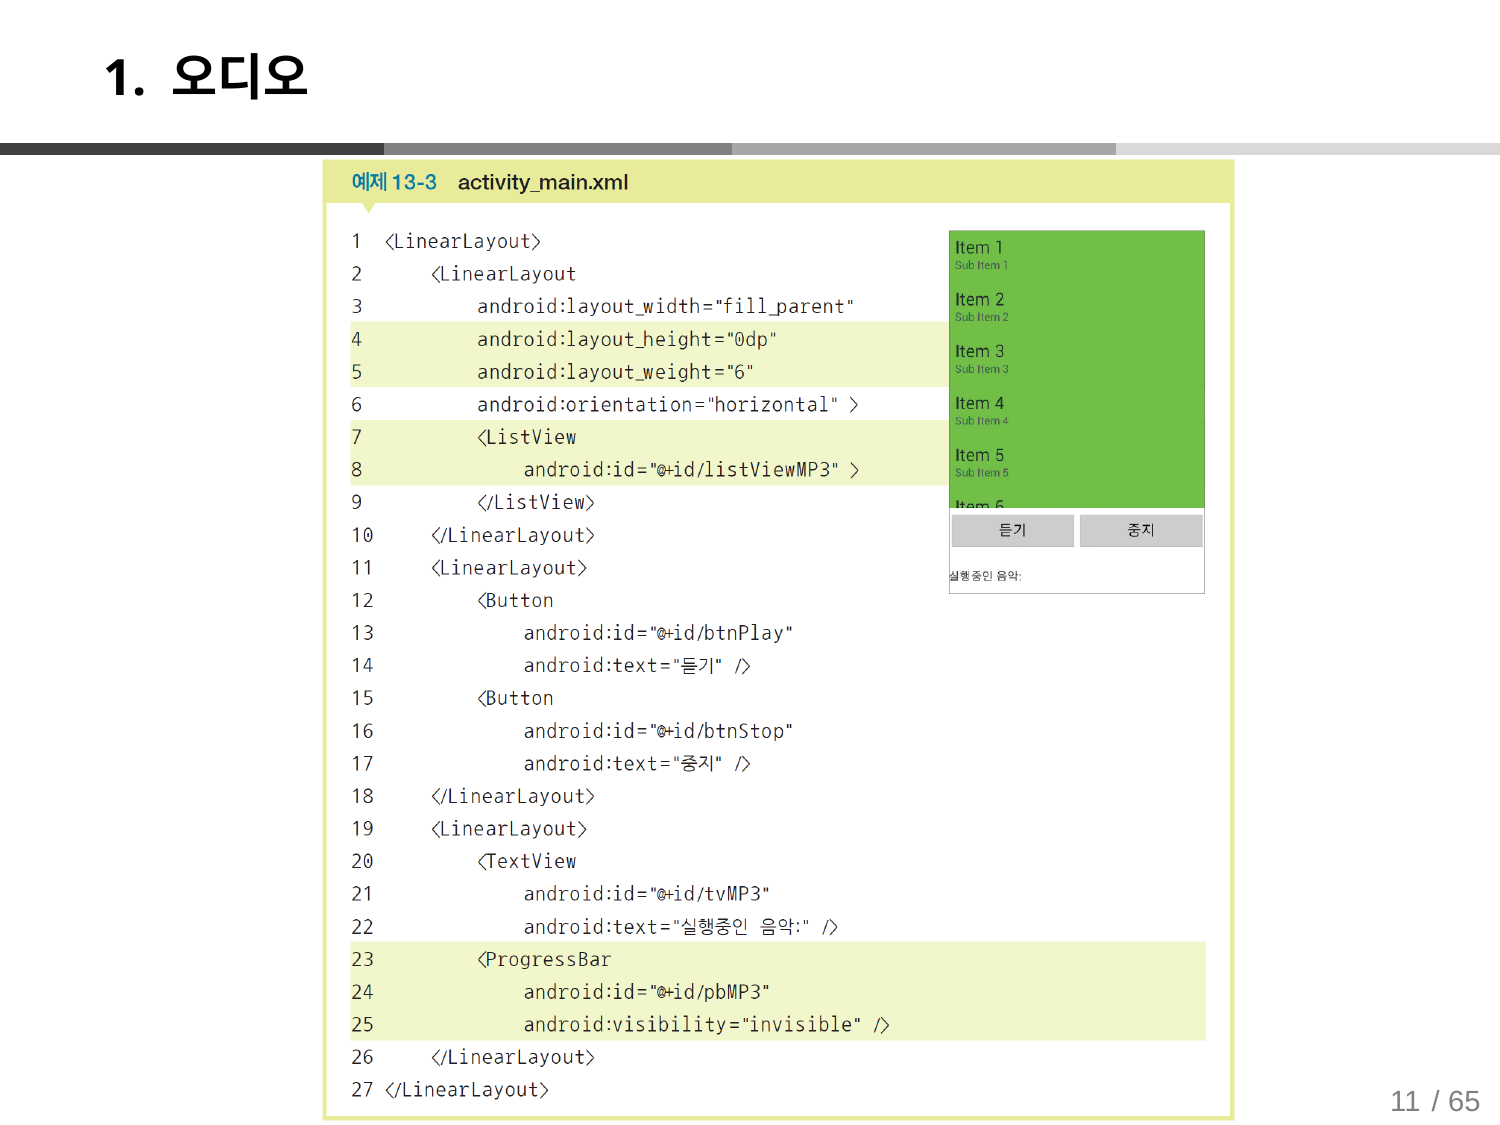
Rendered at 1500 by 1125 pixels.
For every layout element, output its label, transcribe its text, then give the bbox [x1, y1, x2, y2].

picture [315, 158, 1236, 1125]
title 1. 오디오 [88, 30, 1211, 121]
